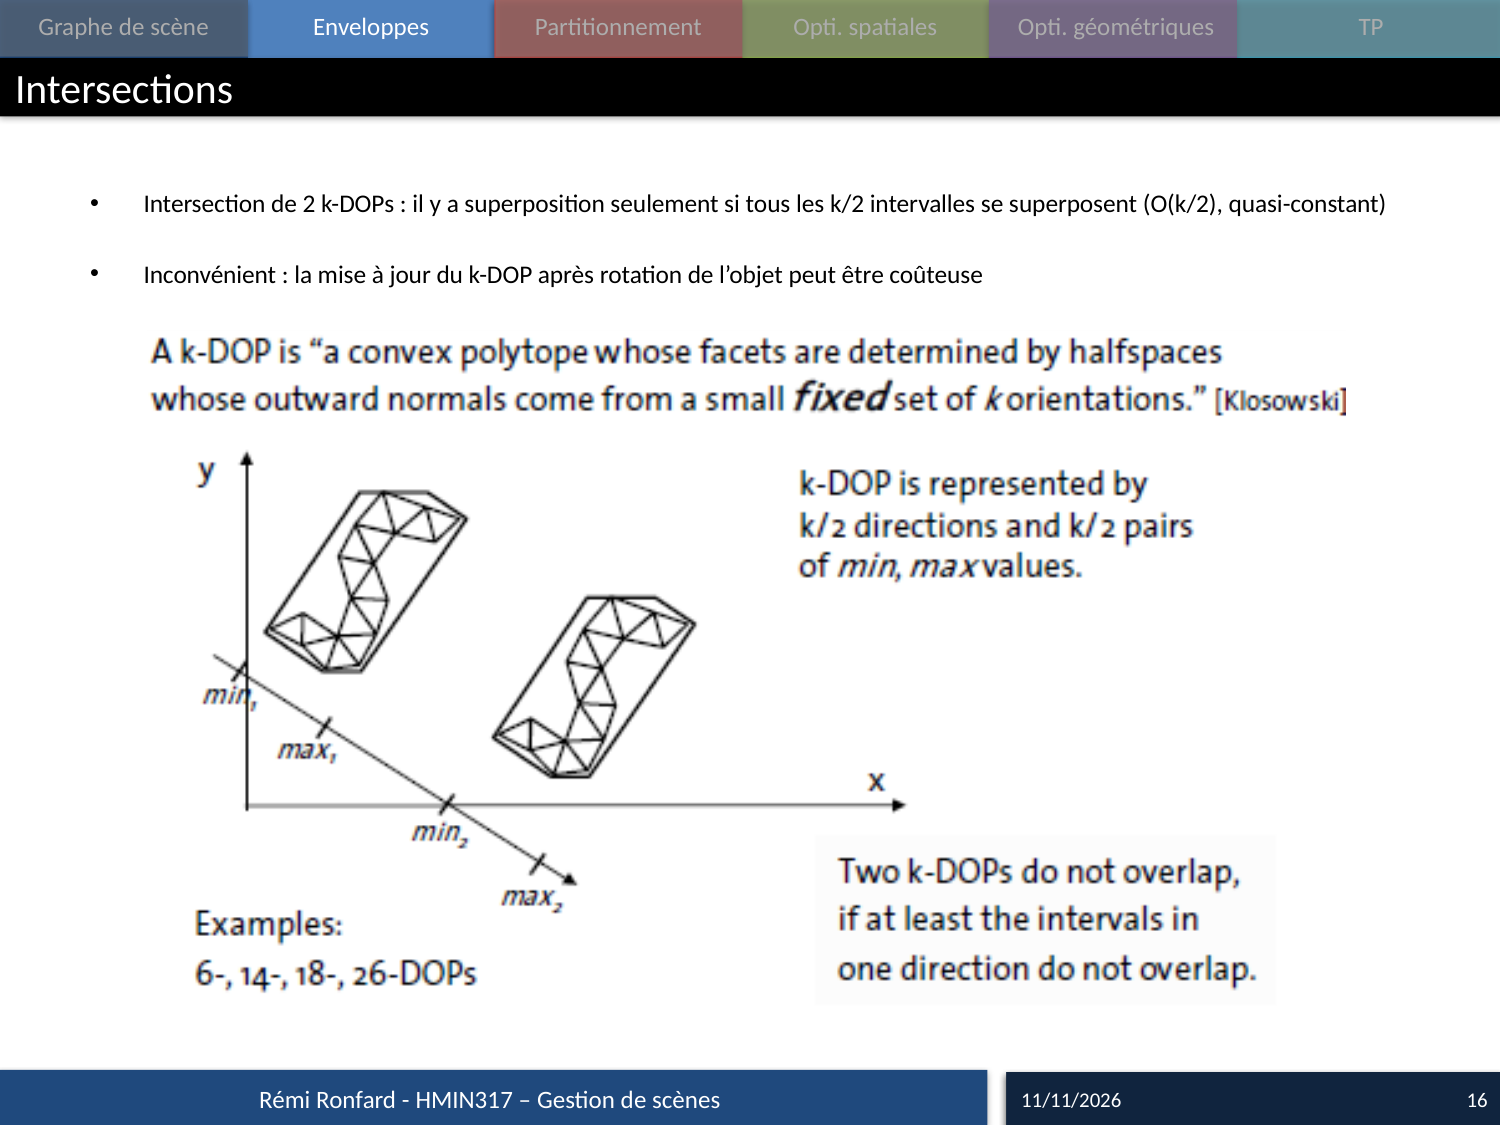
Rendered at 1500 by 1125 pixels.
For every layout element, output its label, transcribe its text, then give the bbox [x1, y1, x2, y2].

slide_number 16 [1153, 1071, 1500, 1125]
title Intersections [0, 58, 1500, 117]
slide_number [1006, 1070, 1153, 1125]
footer Rémi Ronfard - HMIN317 – Gestion de scènes [0, 1069, 988, 1125]
list Intersection de 2 k-DOPs : il y a superposition seulement si tous les k/2 intervalles se superposent (O(k/2), quasi-constant) Inconvénient : la mise à jour du k-DOP après rotation de l’objet peut être coûteuse [75, 179, 1425, 330]
picture [147, 328, 1346, 1023]
